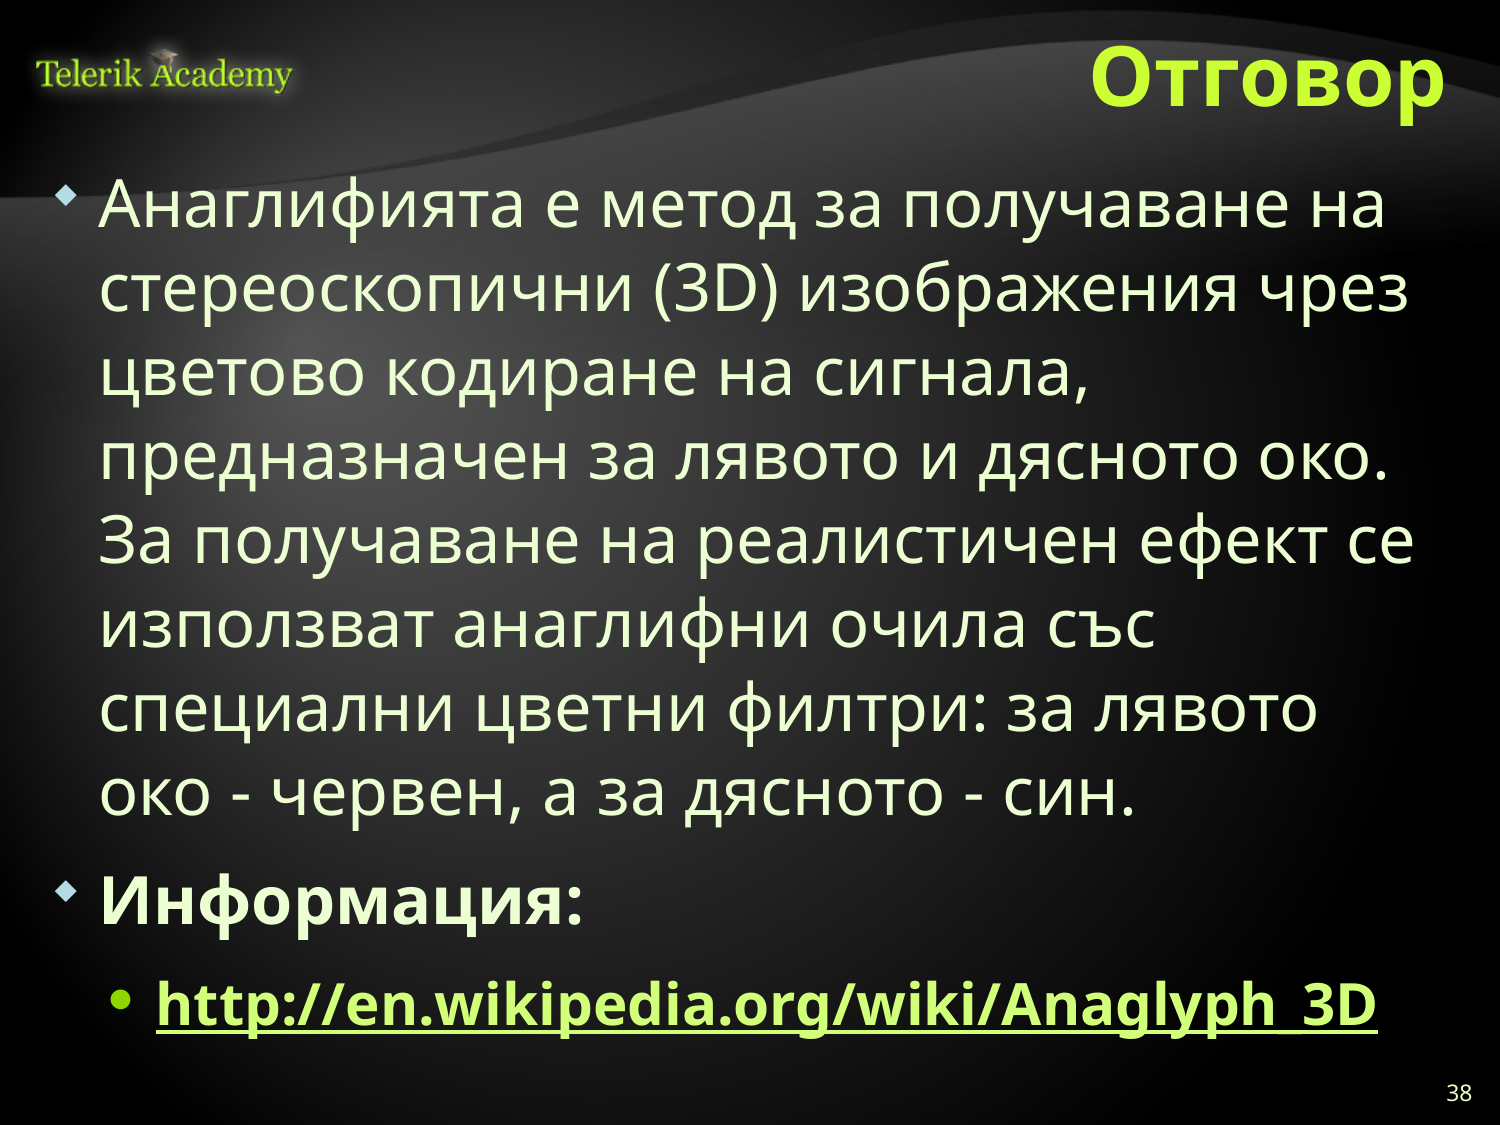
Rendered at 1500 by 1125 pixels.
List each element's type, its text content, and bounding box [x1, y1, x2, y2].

slide_number 38 [1412, 1074, 1488, 1113]
title Отговор [300, 12, 1463, 149]
picture [0, 0, 1500, 1125]
list Анаглифията е метод за получаване на стереоскопични (3D) изображения чрез цветово кодиране на сигнала, предназначен за лявото и дясното око. За получаване на реалистичен ефект се използват анаглифни очила със специални цветни филтри: за лявото око - червен, а за дясното - син. Информация: http://en.wikipedia.org/wiki/Anaglyph_3D [37, 149, 1463, 1100]
